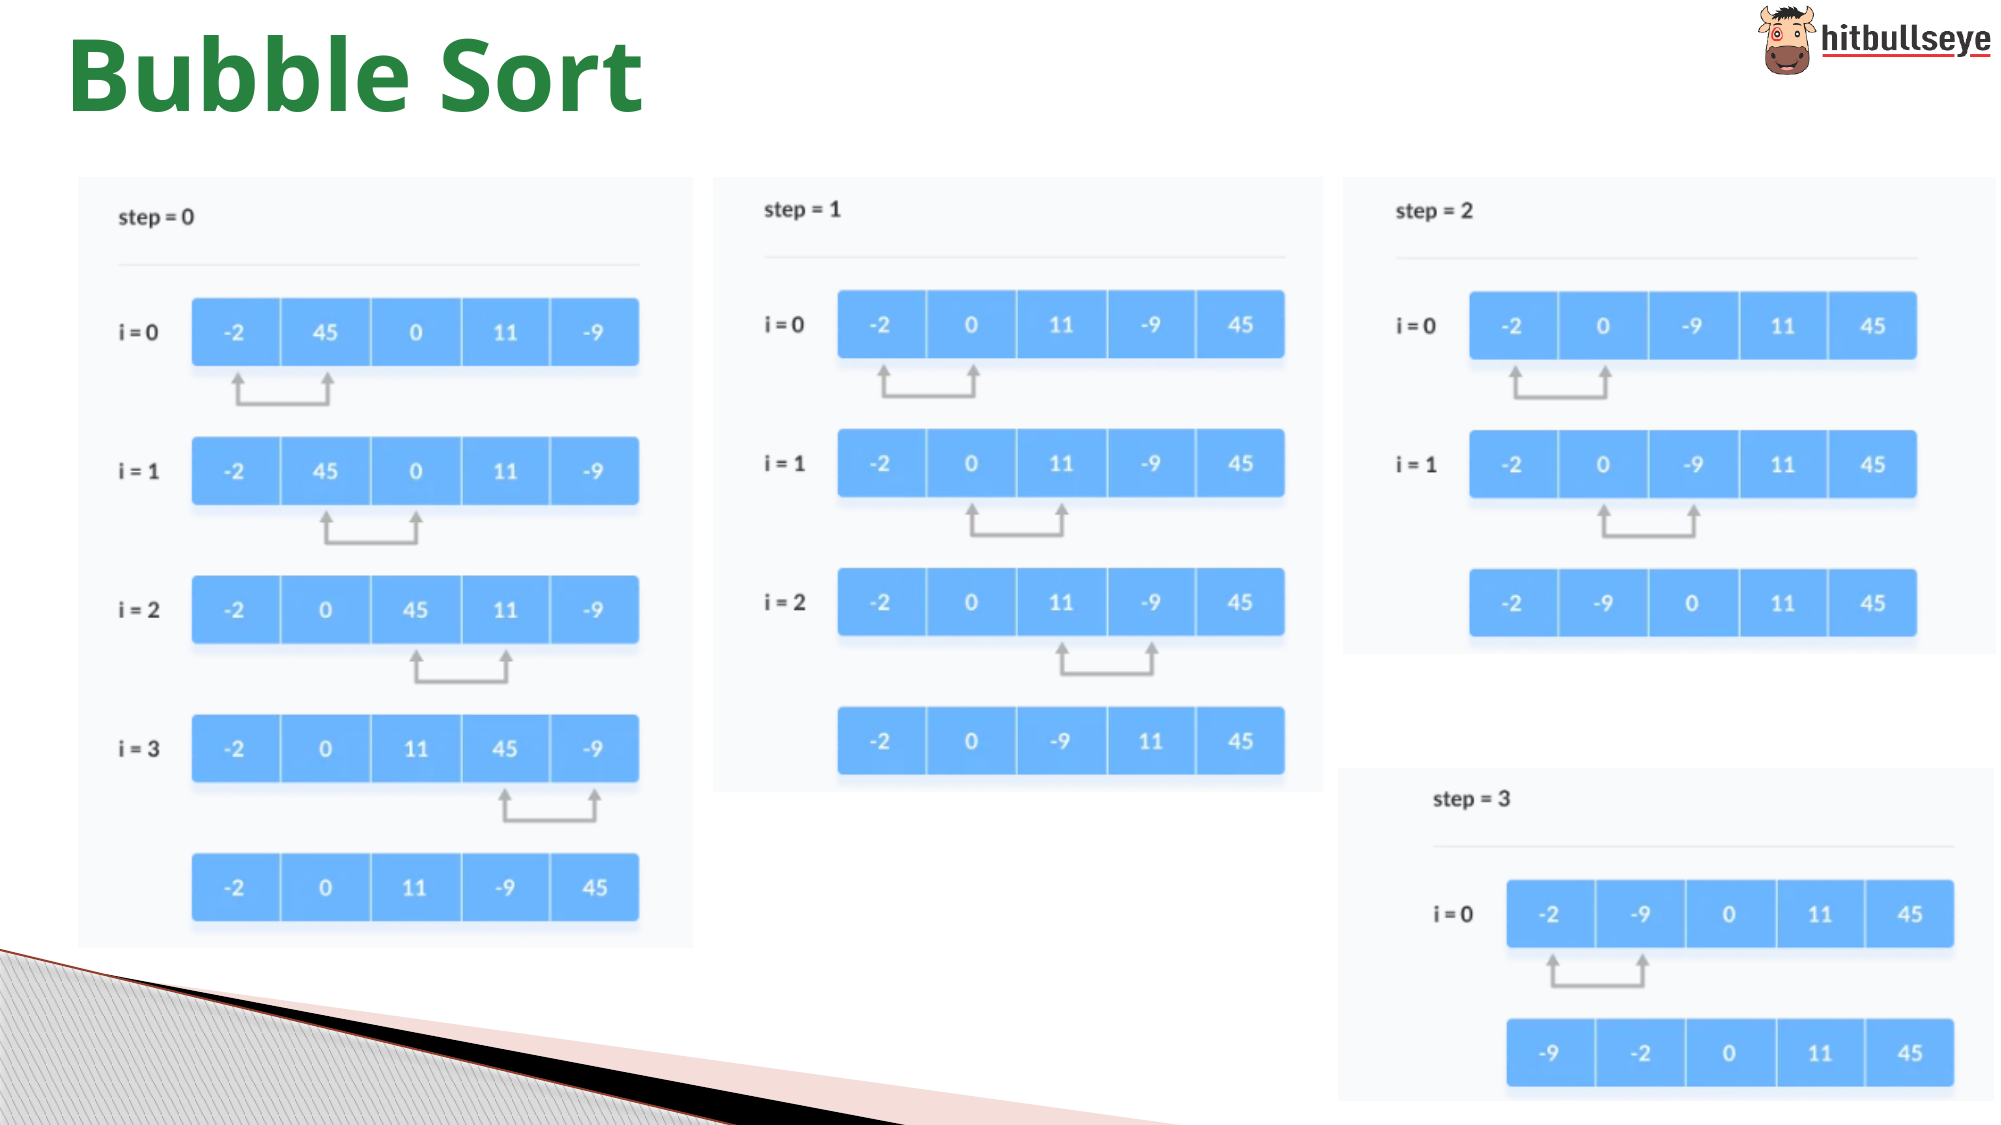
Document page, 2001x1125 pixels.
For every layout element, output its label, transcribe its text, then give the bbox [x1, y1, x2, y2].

picture [712, 176, 1323, 792]
picture [77, 176, 693, 948]
picture [1338, 767, 1994, 1102]
picture [1748, 0, 2000, 81]
picture [1343, 177, 1996, 655]
text_box Bubble Sort [49, 3, 1951, 139]
